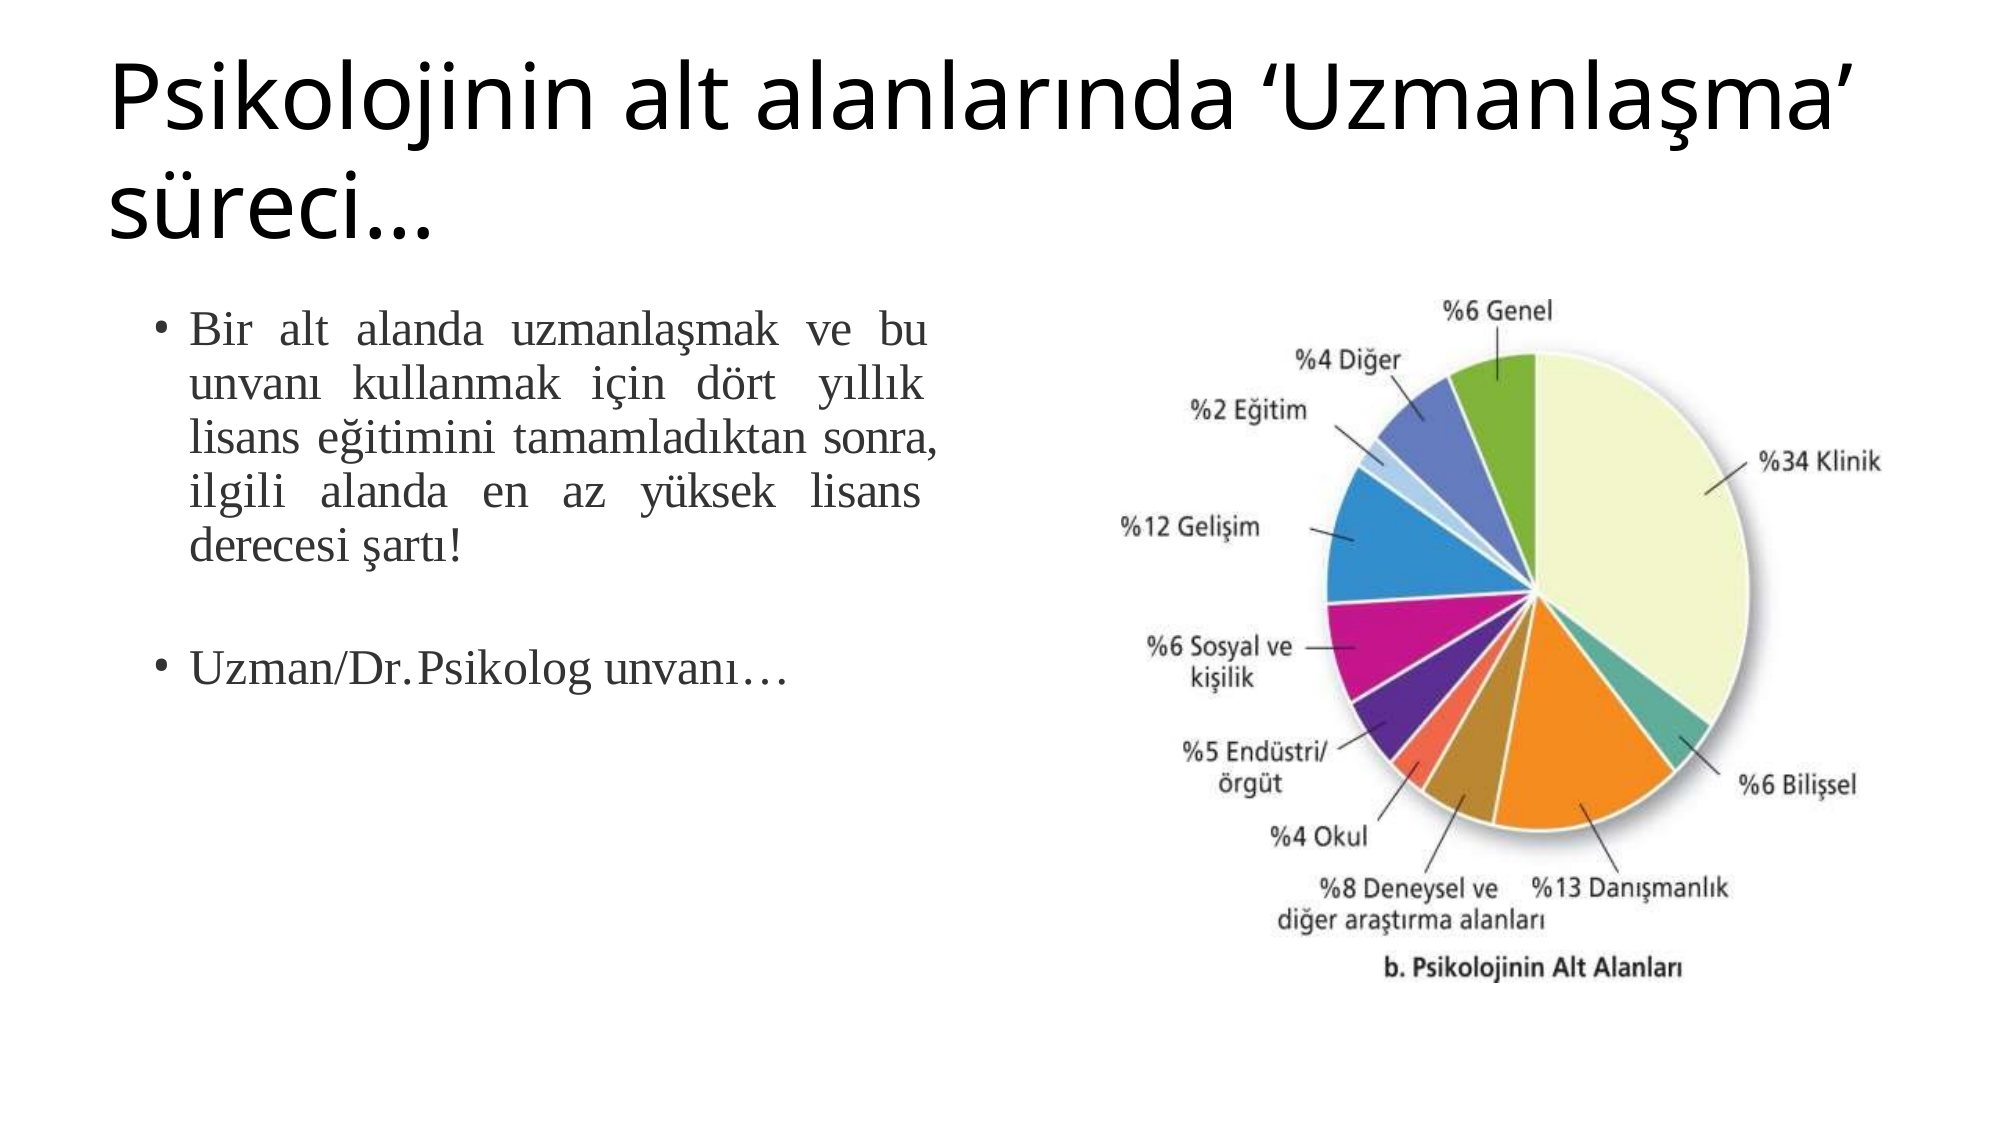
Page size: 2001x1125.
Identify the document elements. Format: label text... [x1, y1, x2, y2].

text_box Bir alt alanda uzmanlaşmak ve bu unvanı kullanmak için dört yıllık lisans eğitimini tamamladıktan sonra, ilgili alanda en az yüksek lisans derecesi şartı! Uzman/Dr.Psikolog unvanı… [150, 293, 956, 695]
title Psikolojinin alt alanlarında ‘Uzmanlaşma’ süreci… [105, 35, 1882, 258]
picture [1121, 299, 1882, 983]
